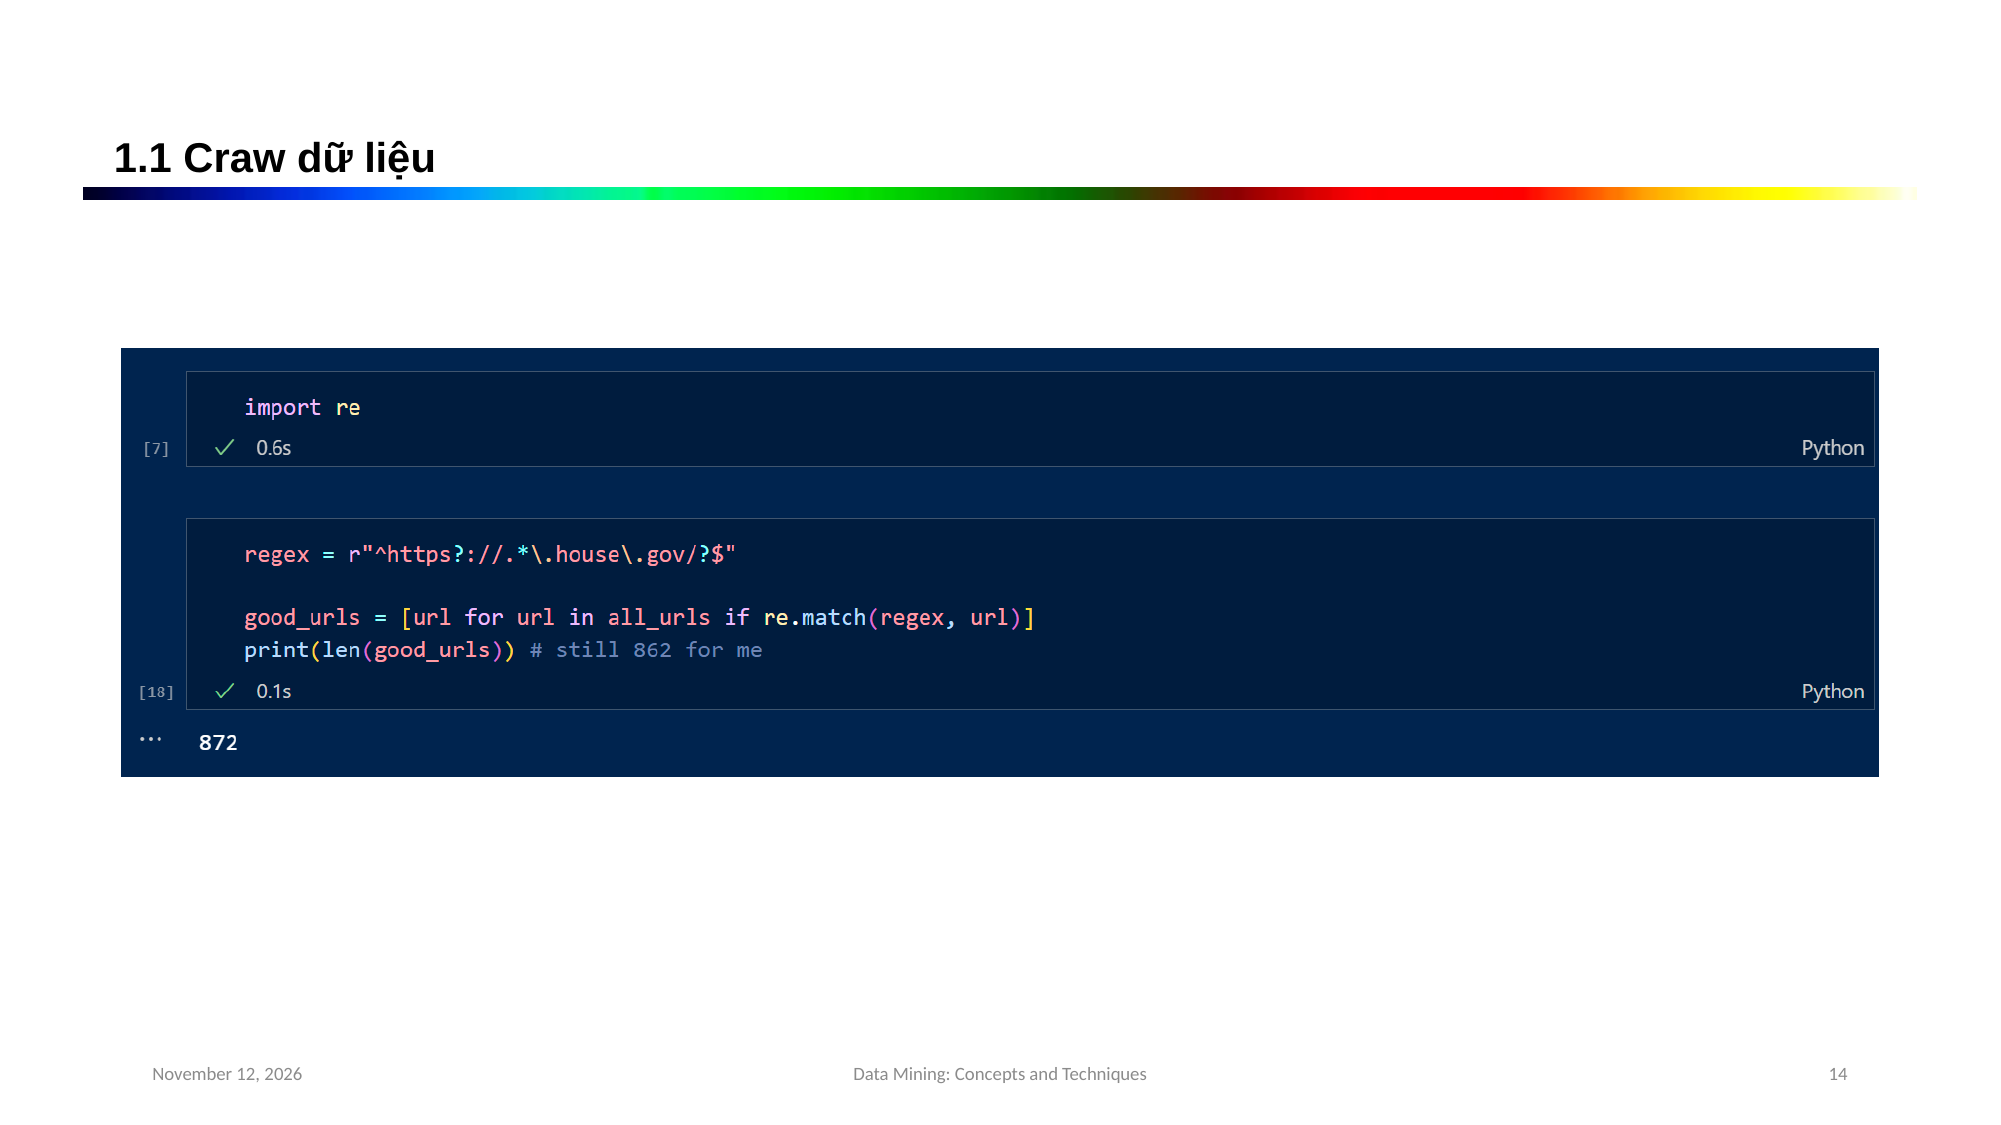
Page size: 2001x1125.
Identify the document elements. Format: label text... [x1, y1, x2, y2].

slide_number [137, 1042, 588, 1103]
text_box 1.1 Craw dữ liệu [99, 123, 680, 188]
footer Data Mining: Concepts and Techniques [662, 1042, 1338, 1103]
picture [83, 187, 473, 200]
slide_number 14 [1412, 1042, 1863, 1103]
picture [509, 187, 1917, 200]
picture [121, 348, 1879, 777]
